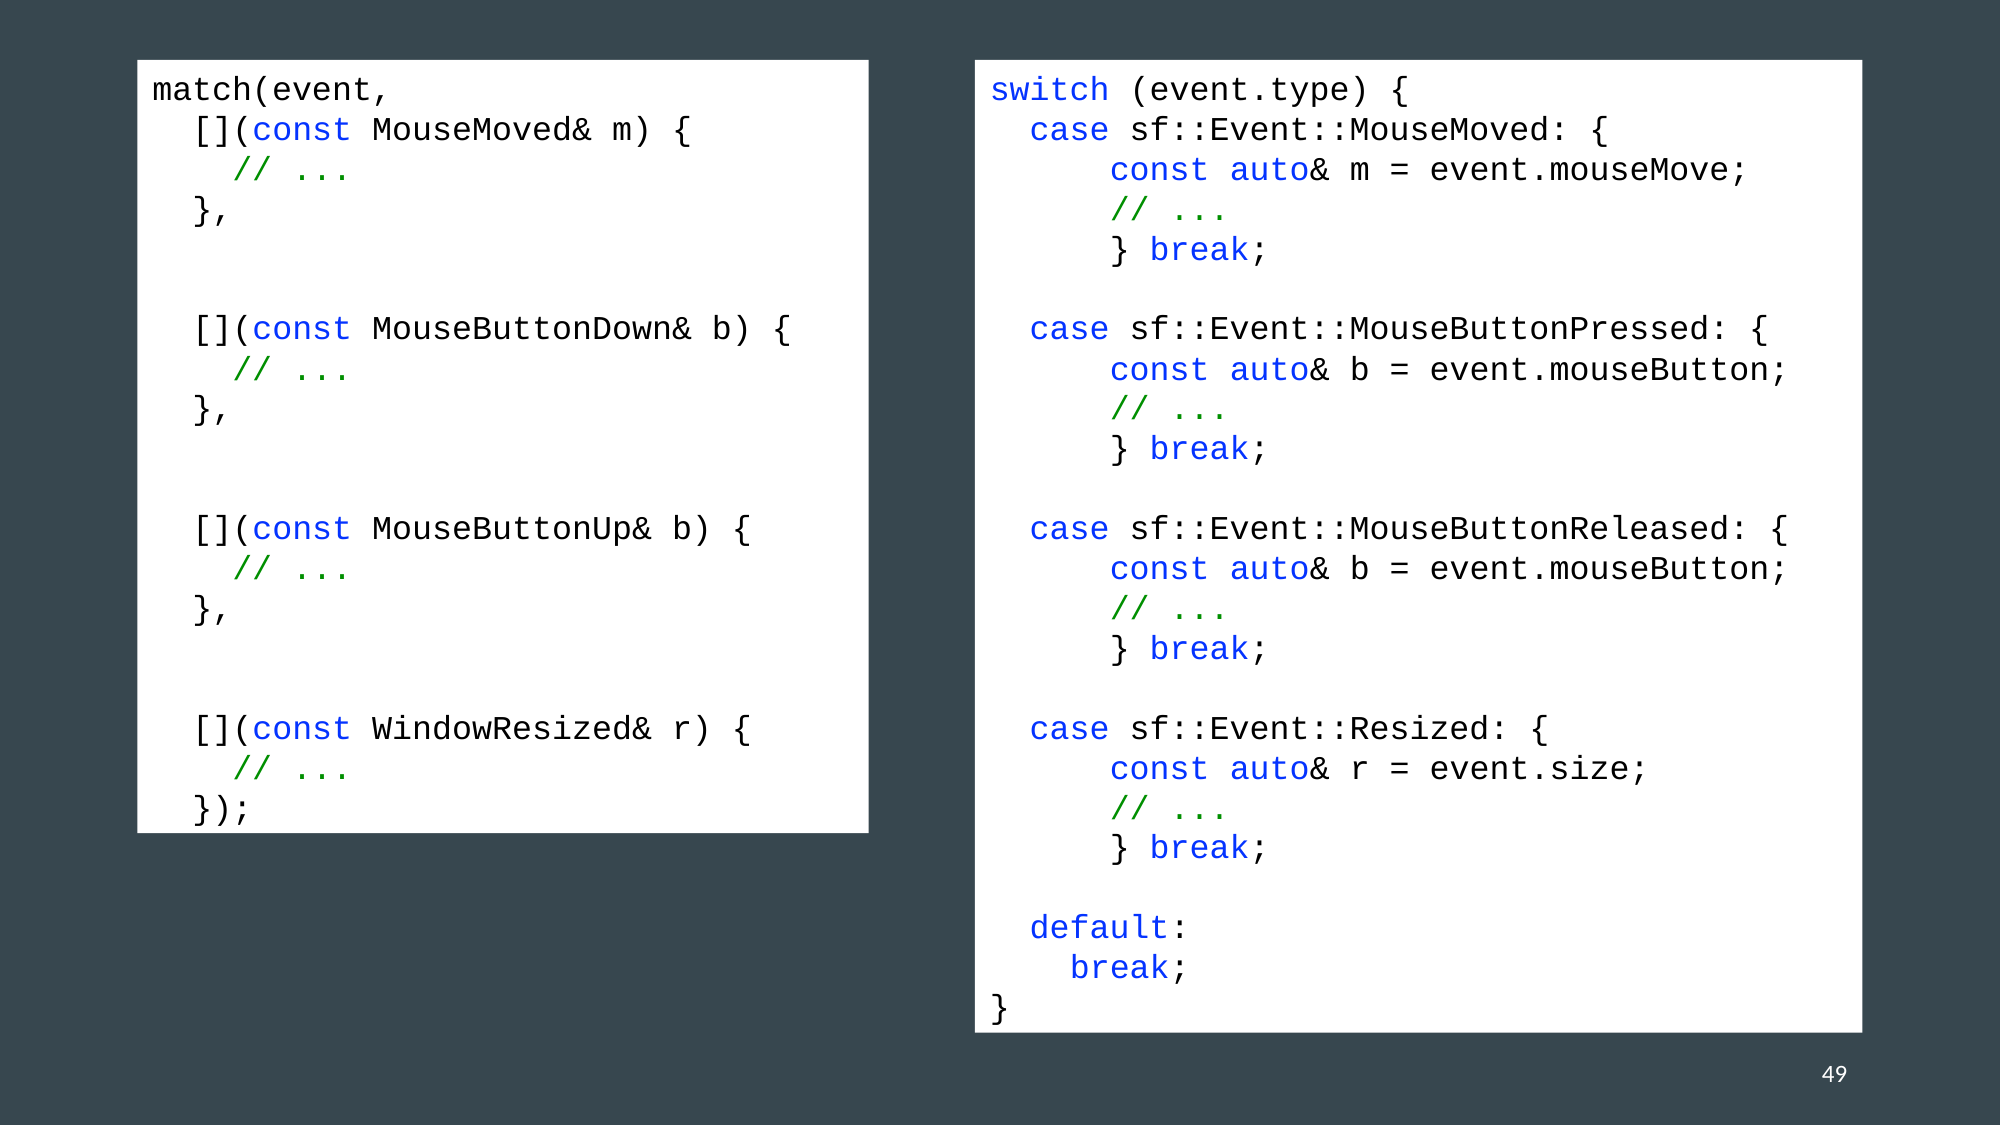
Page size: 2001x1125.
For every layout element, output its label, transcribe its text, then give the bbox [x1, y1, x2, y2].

text_box switch (event.type) { case sf::Event::MouseMoved: { const auto& m = event.mouseMove; // ... } break; case sf::Event::MouseButtonPressed: { const auto& b = event.mouseButton; // ... } break; case sf::Event::MouseButtonReleased: { const auto& b = event.mouseButton; // ... } break; case sf::Event::Resized: { const auto& r = event.size; // ... } break; default: break; } [974, 59, 1863, 1033]
text_box match(event, [](const MouseMoved& m) { // ... }, [](const MouseButtonDown& b) { // ... }, [](const MouseButtonUp& b) { // ... }, [](const WindowResized& r) { // ... }); [137, 59, 869, 834]
slide_number 49 [1412, 1042, 1863, 1103]
